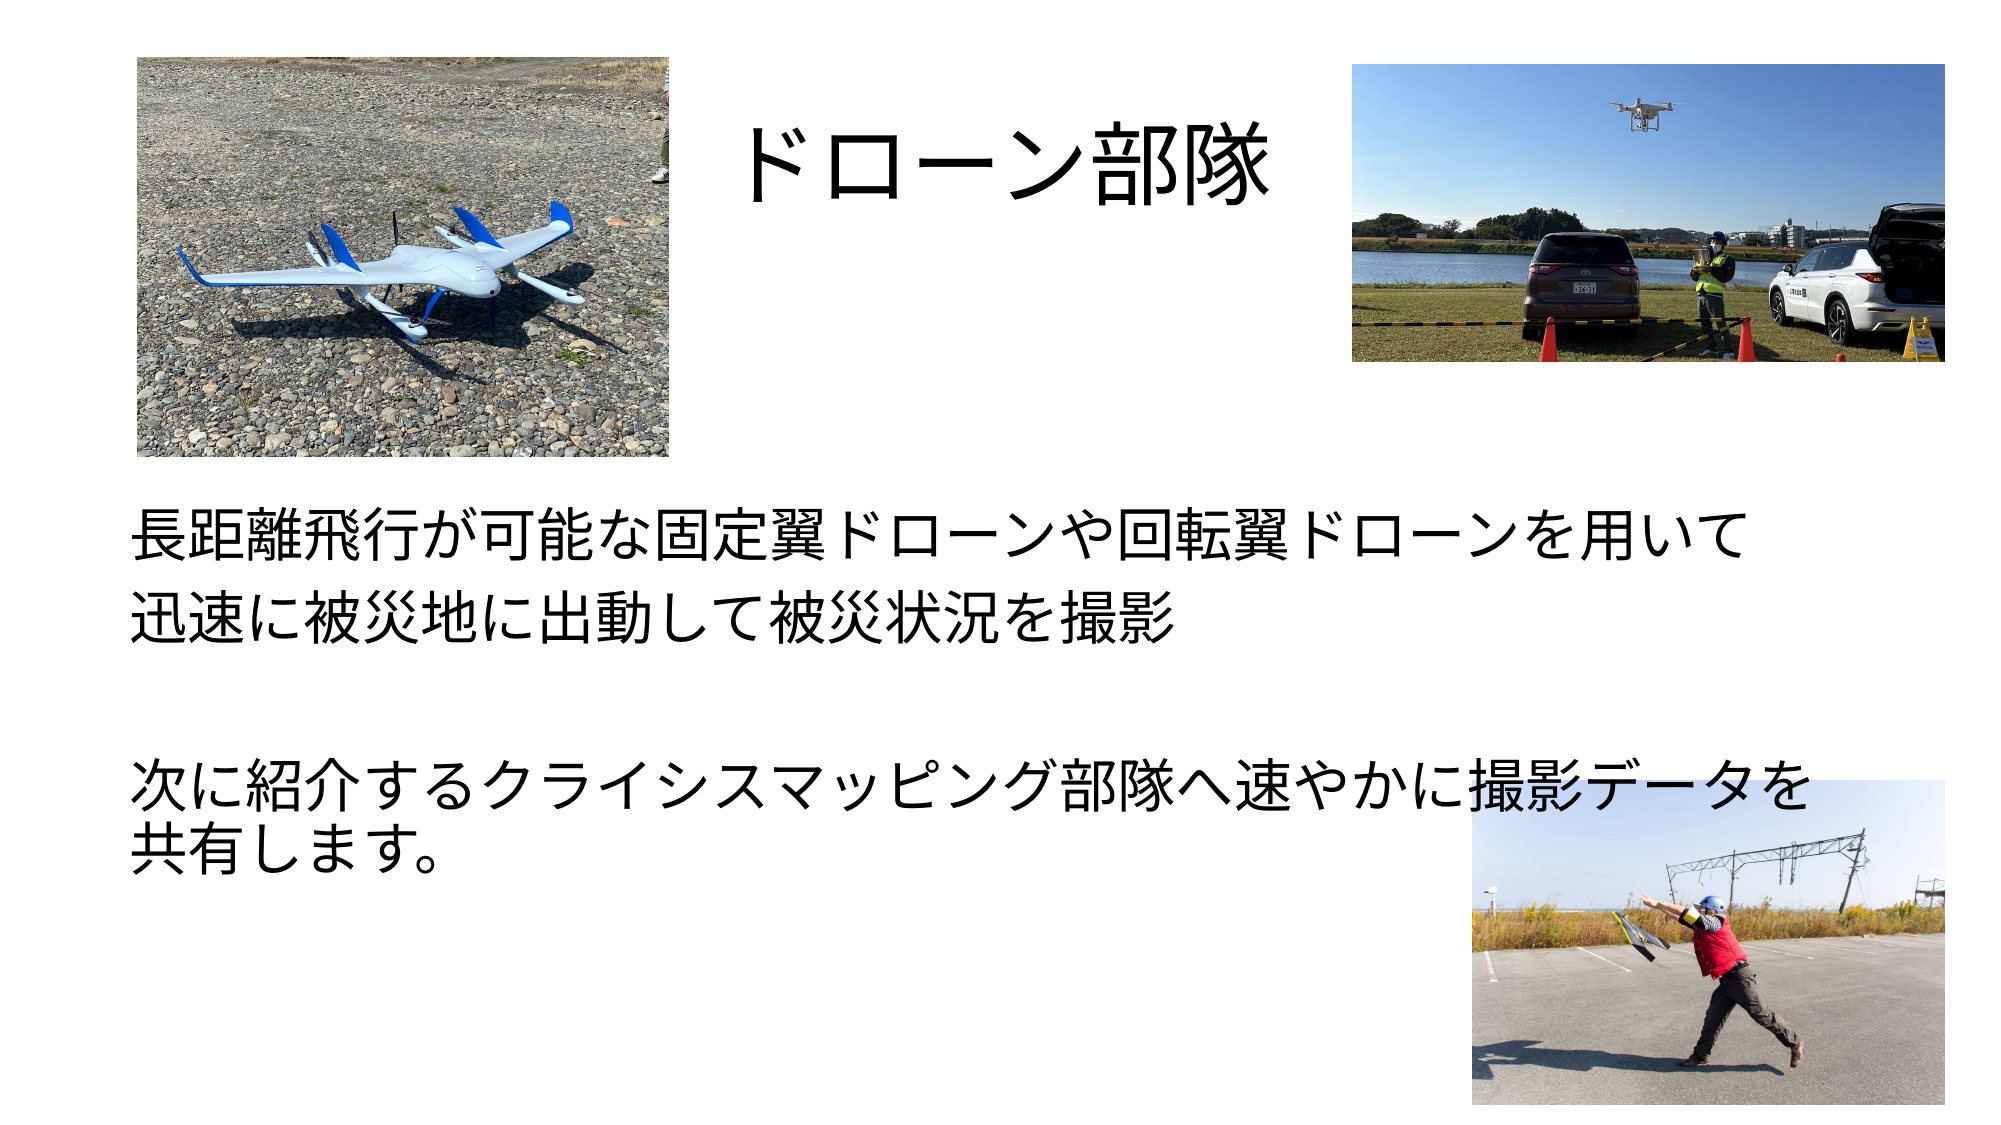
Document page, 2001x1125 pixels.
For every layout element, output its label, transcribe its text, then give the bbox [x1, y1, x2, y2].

picture [1351, 64, 1945, 362]
picture [137, 57, 669, 457]
title ドローン部隊 [669, 59, 1863, 278]
list 長距離飛行が可能な固定翼ドローンや回転翼ドローンを用いて 迅速に被災地に出動して被災状況を撮影 次に紹介するクライシスマッピング部隊へ速やかに撮影データを共有します。 [114, 498, 1840, 1068]
picture [1472, 780, 1945, 1105]
